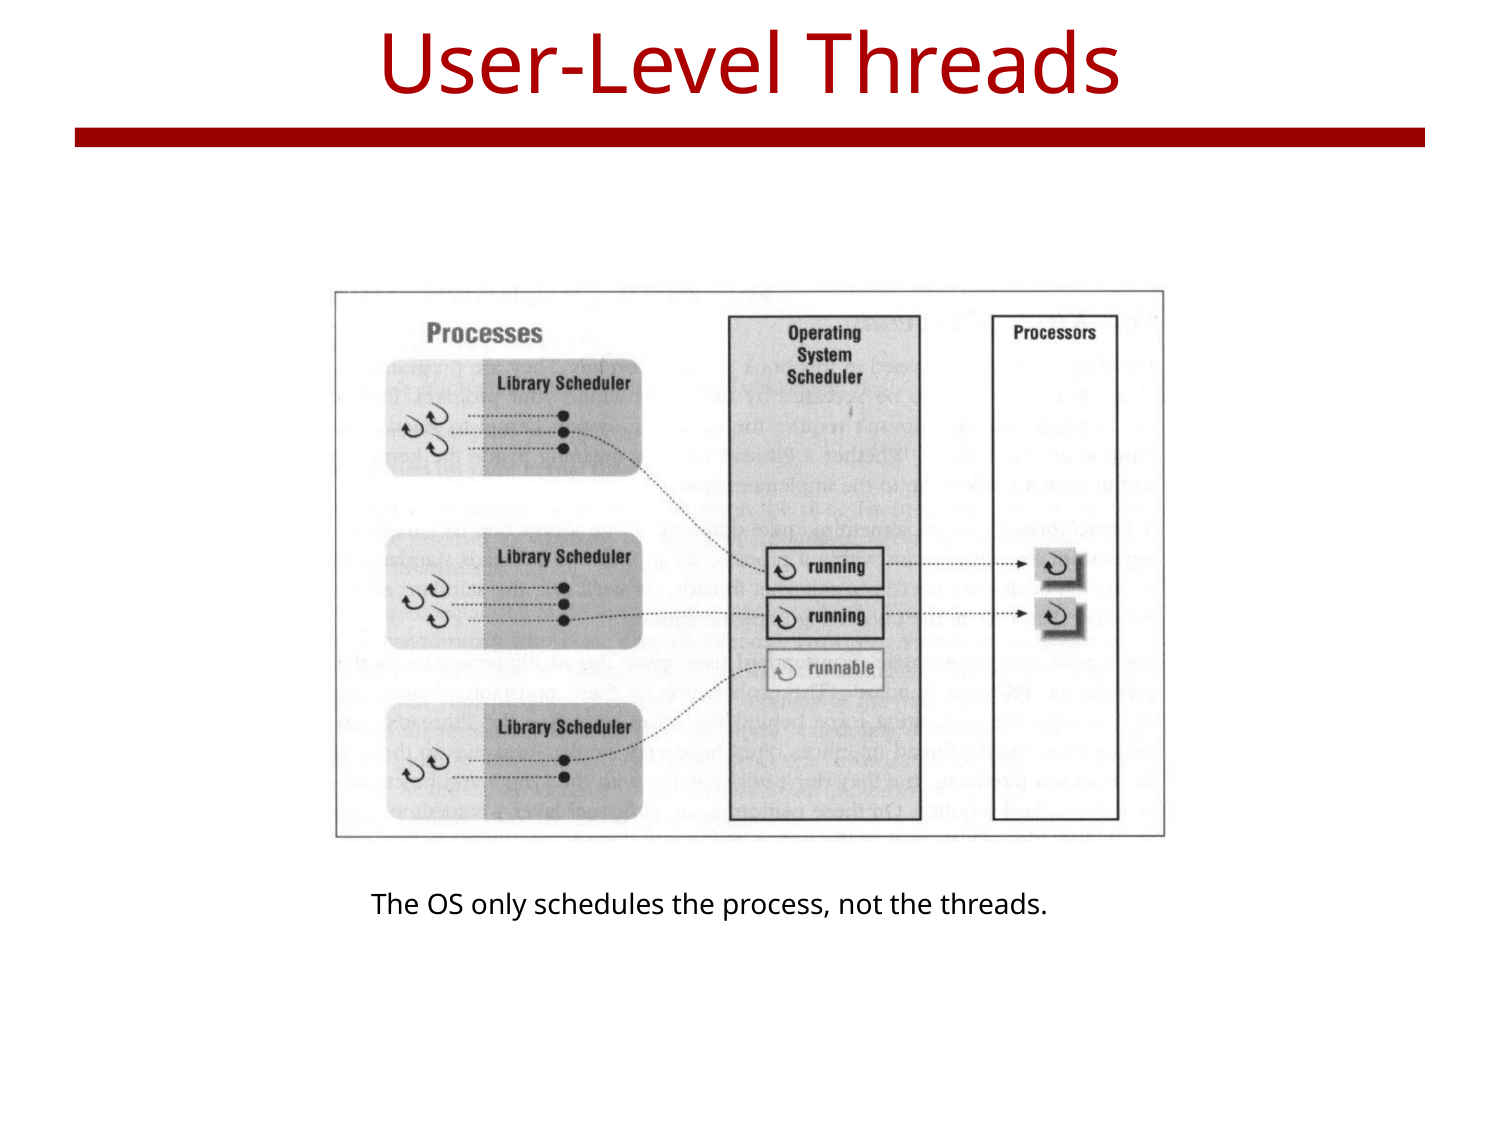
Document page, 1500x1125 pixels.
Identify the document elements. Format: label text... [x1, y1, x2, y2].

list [322, 282, 1178, 842]
title User-Level Threads [75, 20, 1425, 111]
text_box The OS only schedules the process, not the threads. [356, 879, 1250, 928]
